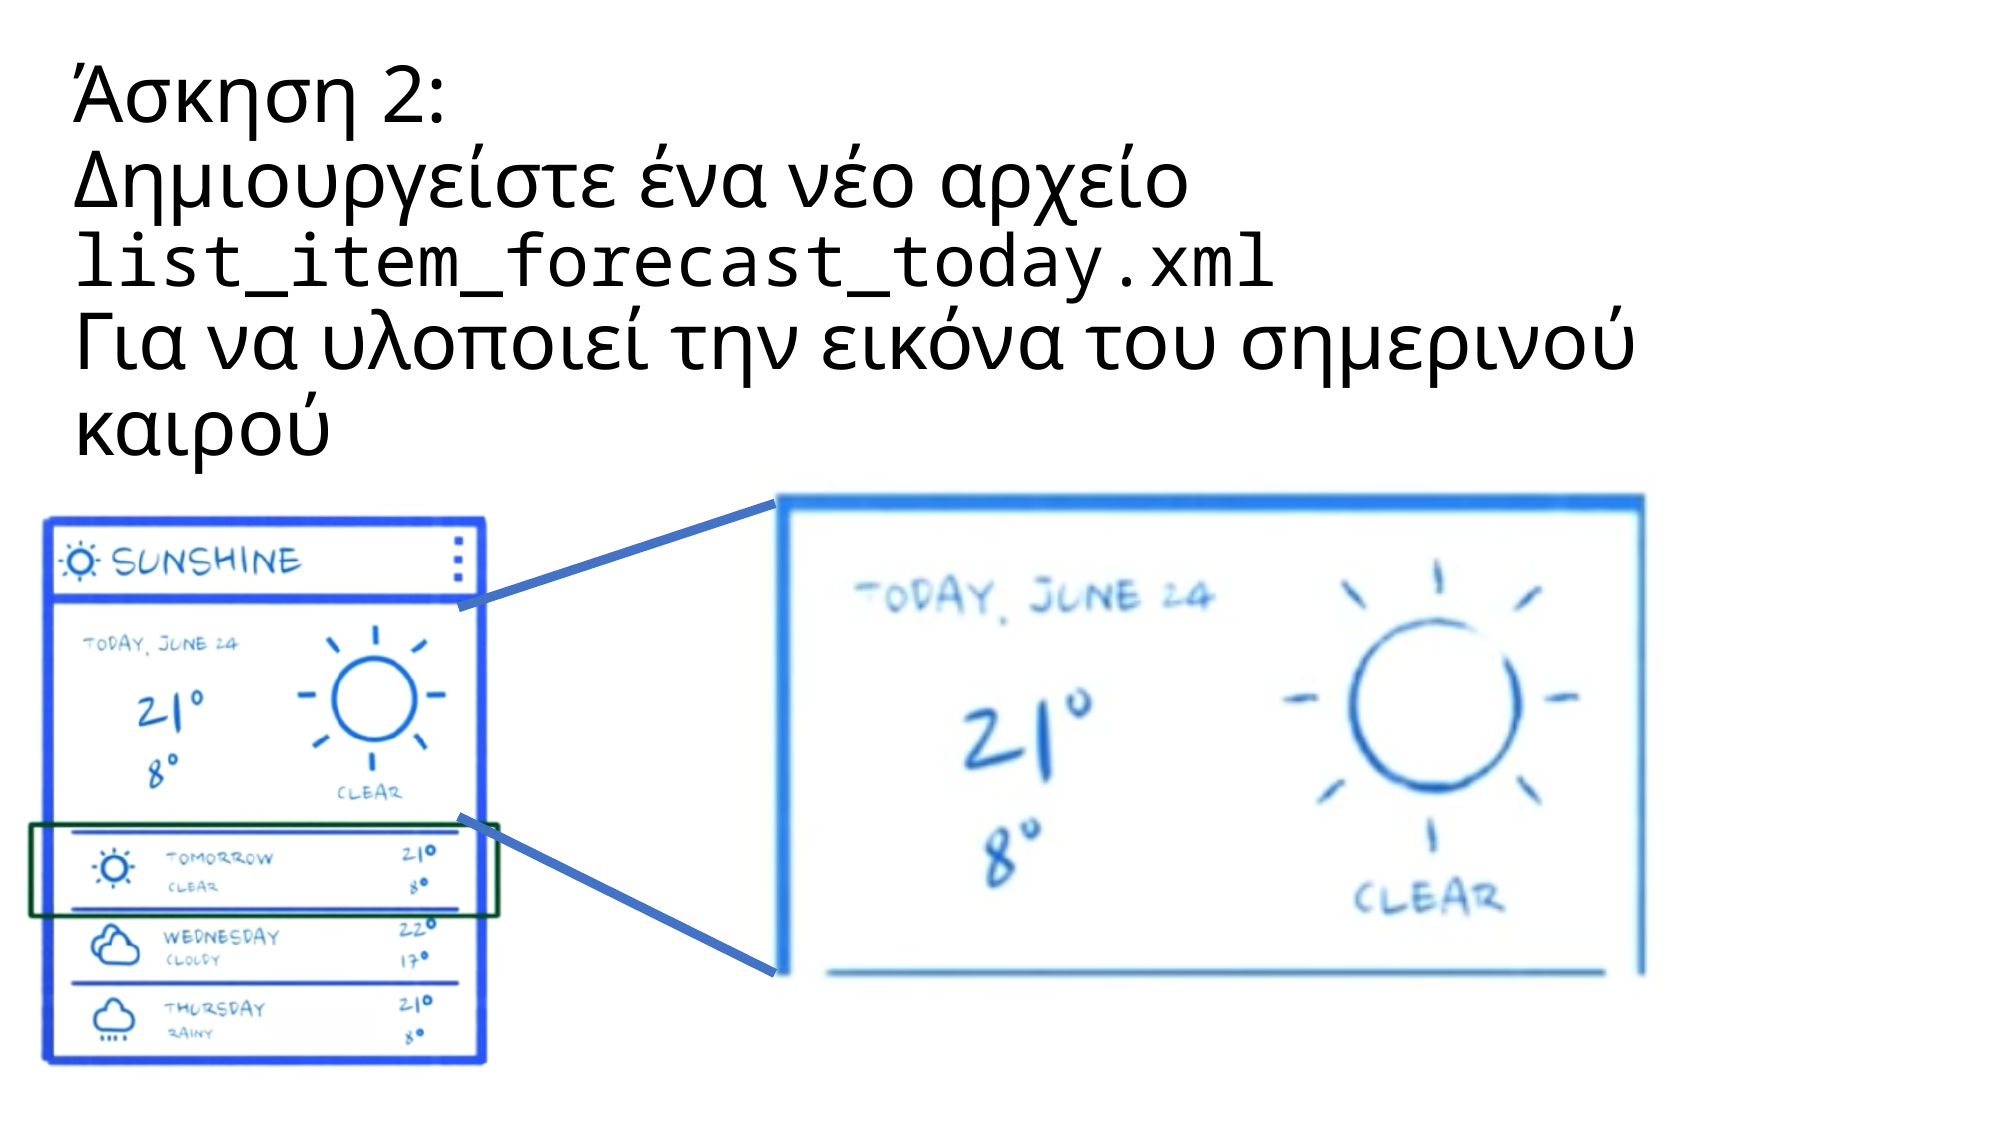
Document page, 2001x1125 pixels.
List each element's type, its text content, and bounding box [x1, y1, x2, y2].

picture [26, 503, 509, 1093]
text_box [458, 816, 775, 974]
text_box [458, 503, 775, 608]
title Άσκηση 2: Δημιουργείστε ένα νέο αρχείο list_item_forecast_today.xml Για να υλοποιεί την εικόνα του σημερινού καιρού [58, 45, 1862, 482]
picture [703, 458, 1712, 1029]
